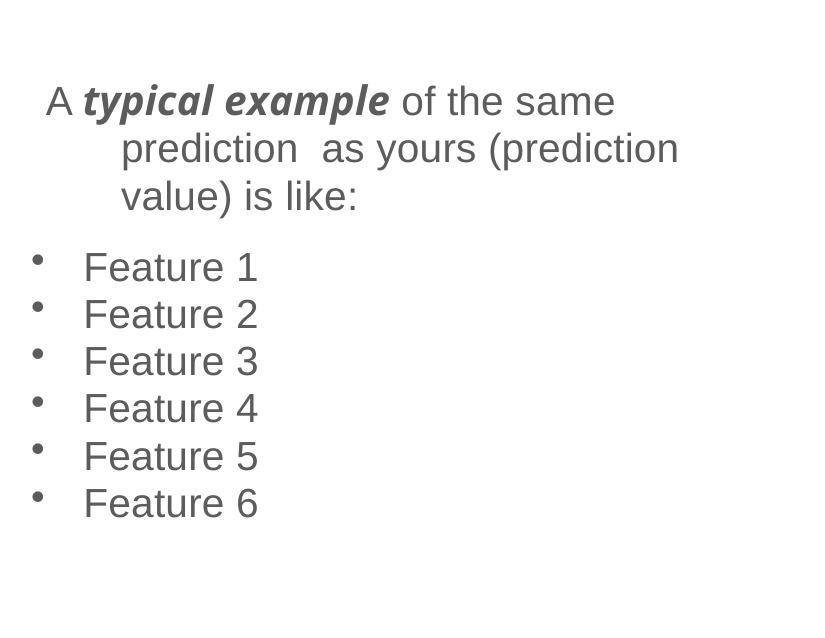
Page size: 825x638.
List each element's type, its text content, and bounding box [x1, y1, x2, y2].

text_box A typical example of the same prediction as yours (prediction value) is like: Feature 1 Feature 2 Feature 3 Feature 4 Feature 5 Feature 6 [29, 71, 805, 526]
